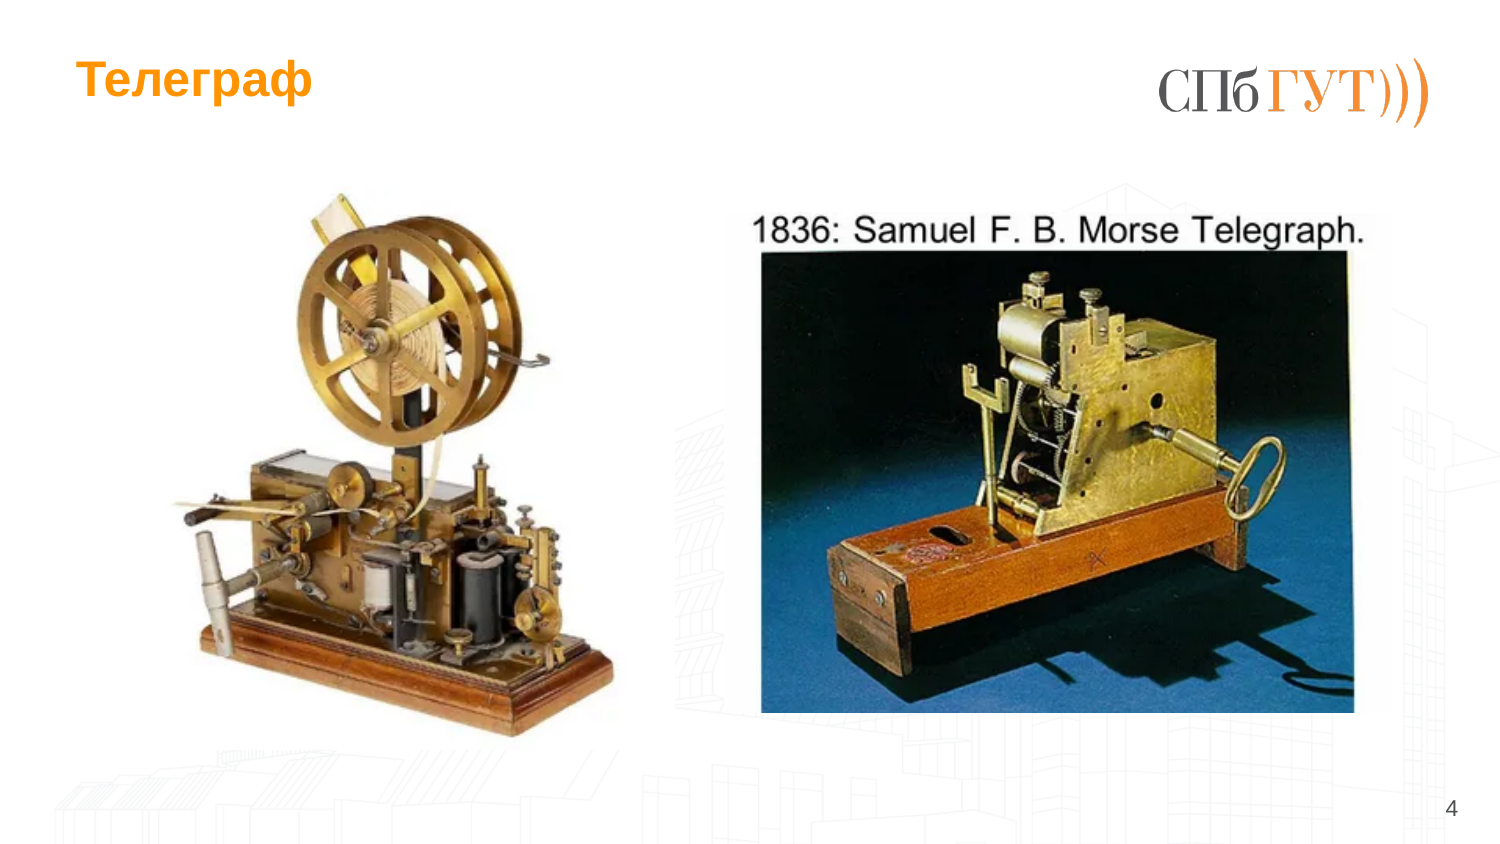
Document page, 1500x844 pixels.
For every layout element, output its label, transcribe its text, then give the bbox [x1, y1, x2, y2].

title Телеграф [72, 55, 1099, 128]
picture [54, 183, 1500, 844]
slide_number <number> [1427, 790, 1462, 814]
picture [1159, 58, 1428, 128]
